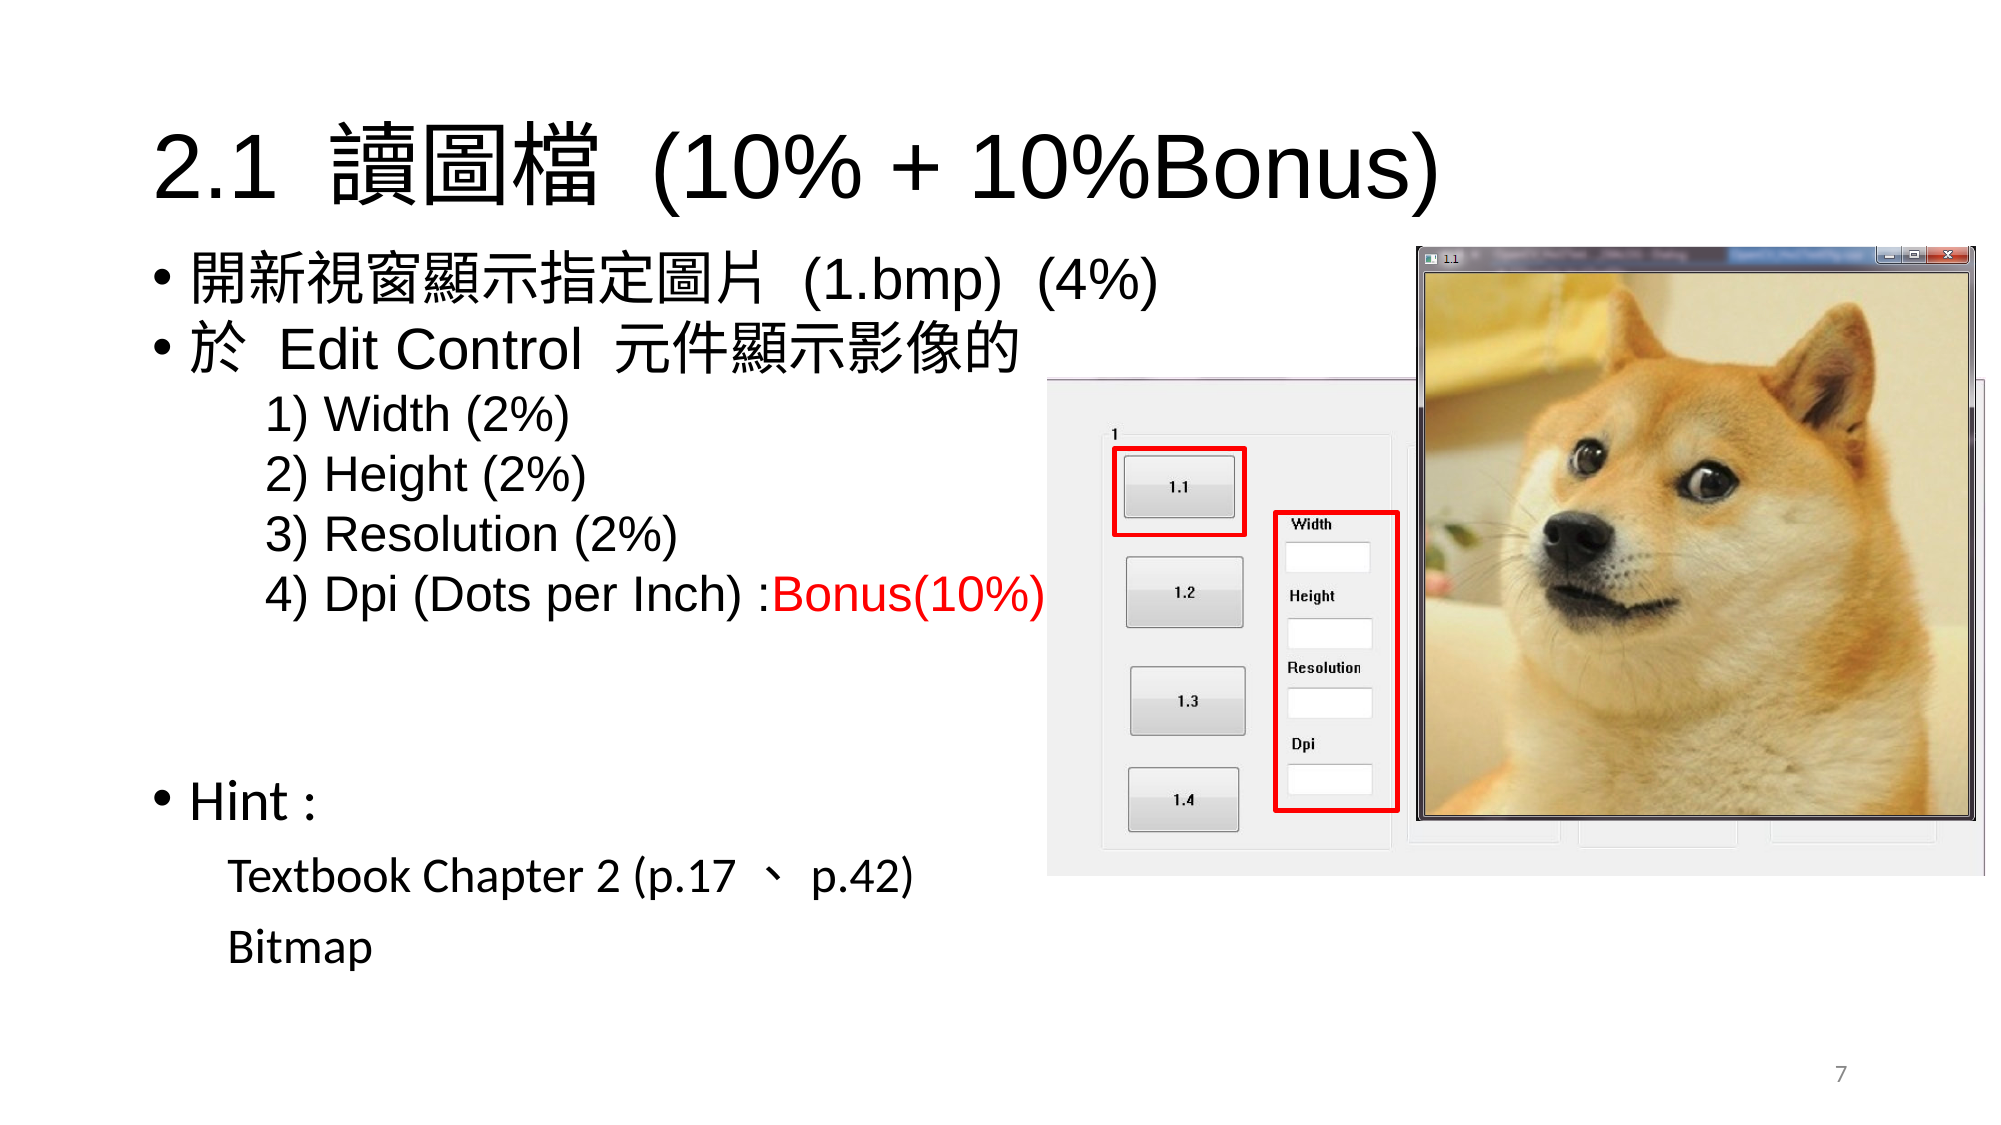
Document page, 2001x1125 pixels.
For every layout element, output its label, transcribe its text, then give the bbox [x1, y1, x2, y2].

slide_number 7 [1412, 1042, 1863, 1103]
title 2.1 讀圖檔 (10% + 10%Bonus) [137, 59, 1863, 278]
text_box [1275, 245, 1976, 822]
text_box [1047, 376, 1987, 876]
list 開新視窗顯示指定圖片 (1.bmp) (4%) 於 Edit Control 元件顯示影像的 Width (2%) Height (2%) Resolution (2%) Dpi (Dots per Inch) :Bonus(10%) Hint : Textbook Chapter 2 (p.17、p.42) Bitmap [137, 278, 1511, 1091]
